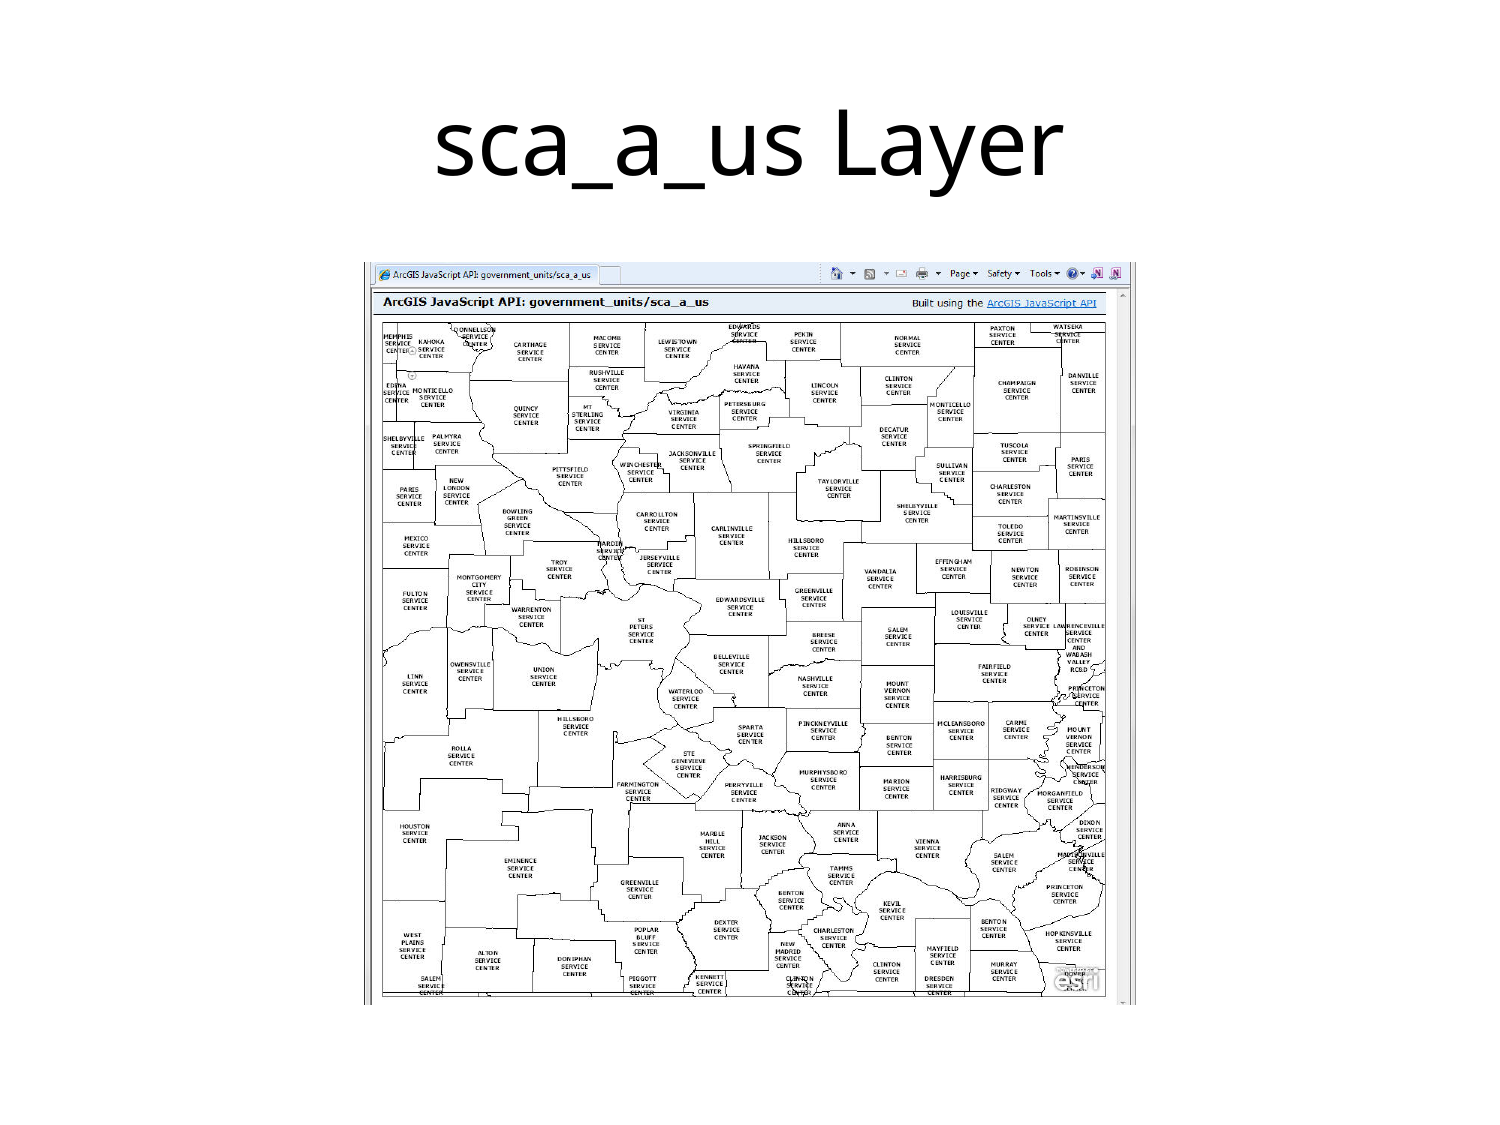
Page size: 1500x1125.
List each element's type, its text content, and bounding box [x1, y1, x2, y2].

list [364, 262, 1136, 1006]
title sca_a_us Layer [75, 45, 1425, 233]
